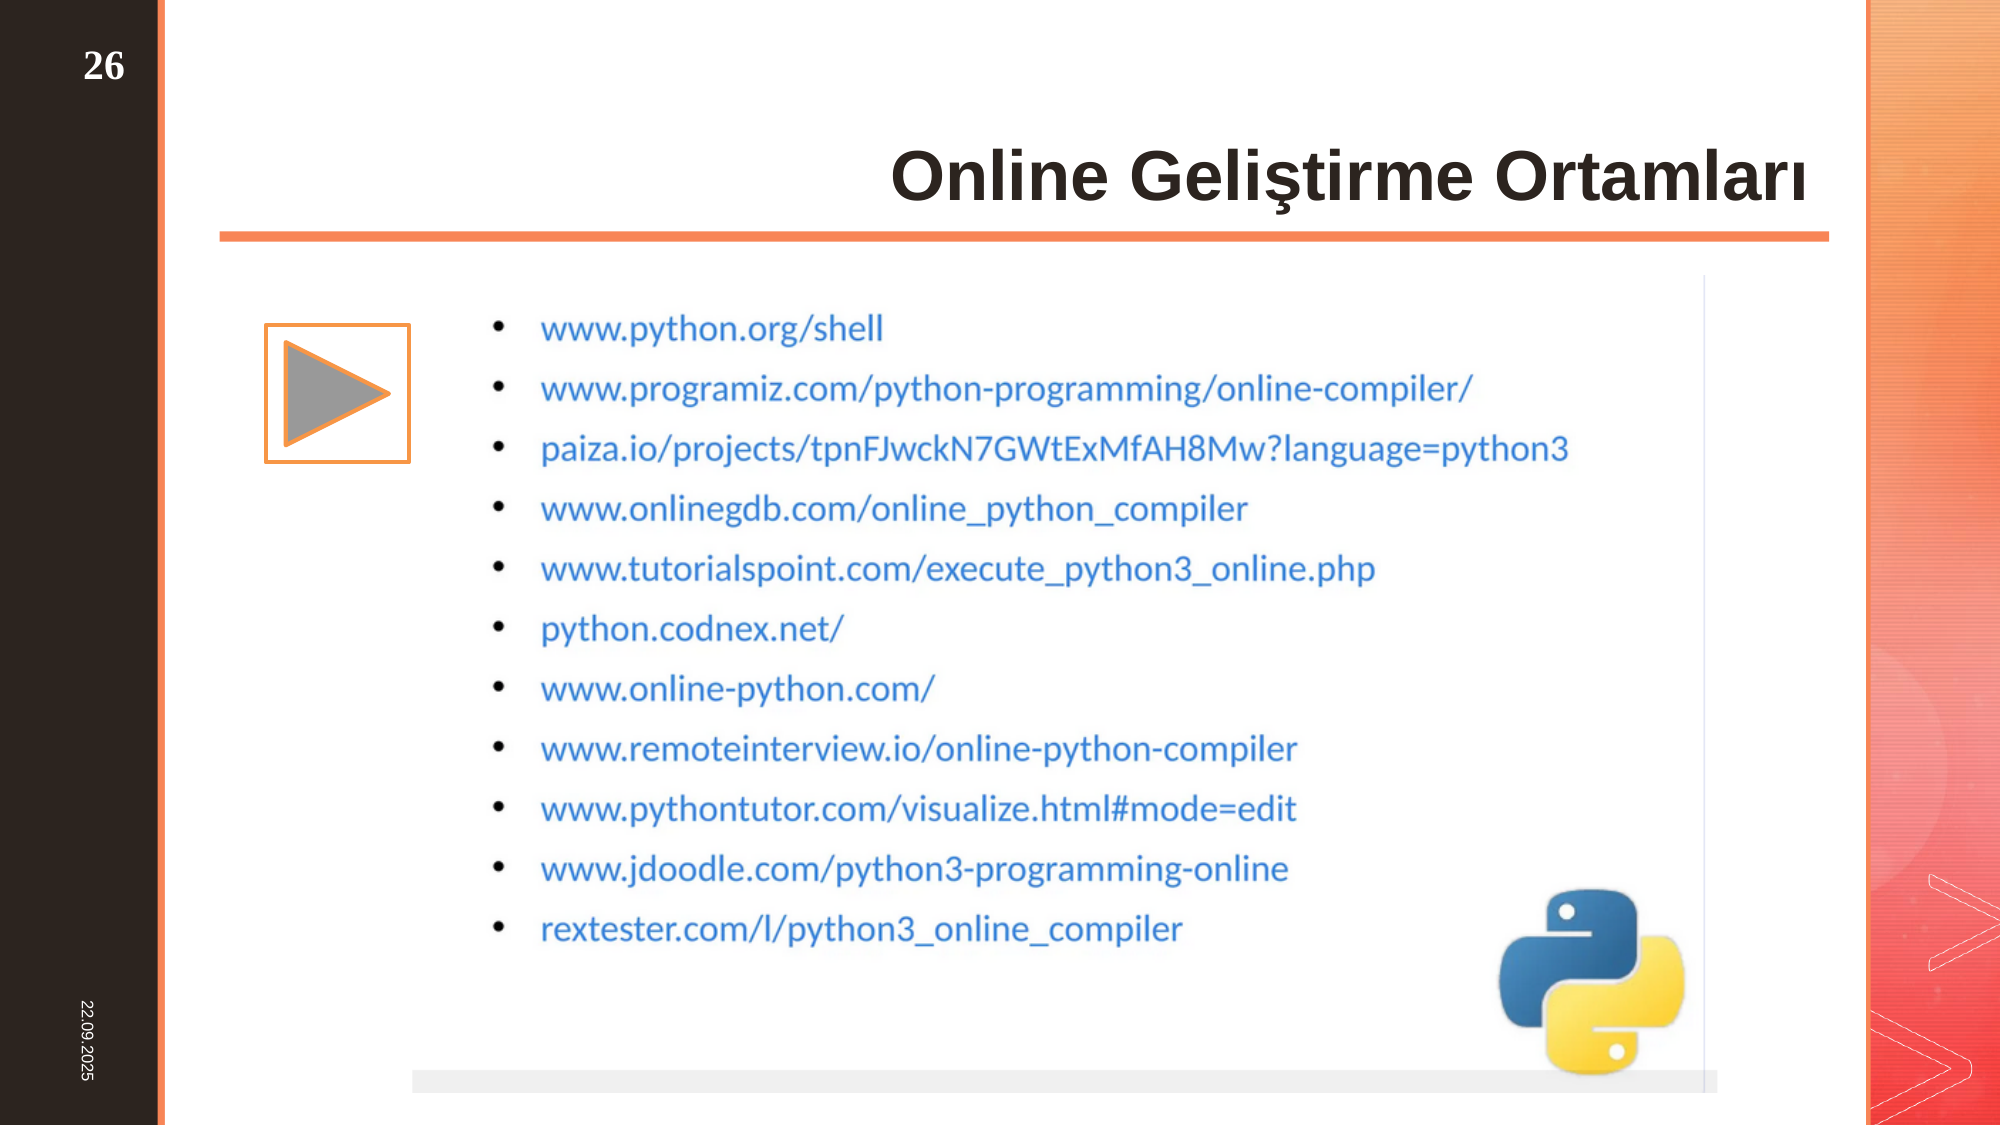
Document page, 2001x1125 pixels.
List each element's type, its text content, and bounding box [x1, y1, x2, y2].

text_box 22.09.2025 [75, 997, 99, 1086]
text_box [1811, 231, 1830, 242]
text_box [219, 231, 638, 242]
picture [1871, 0, 2000, 1125]
picture [411, 274, 1718, 1094]
text_box [264, 323, 406, 464]
title Online Geliştirme Ortamları [638, 127, 1811, 318]
slide_number 26 [30, 37, 125, 88]
